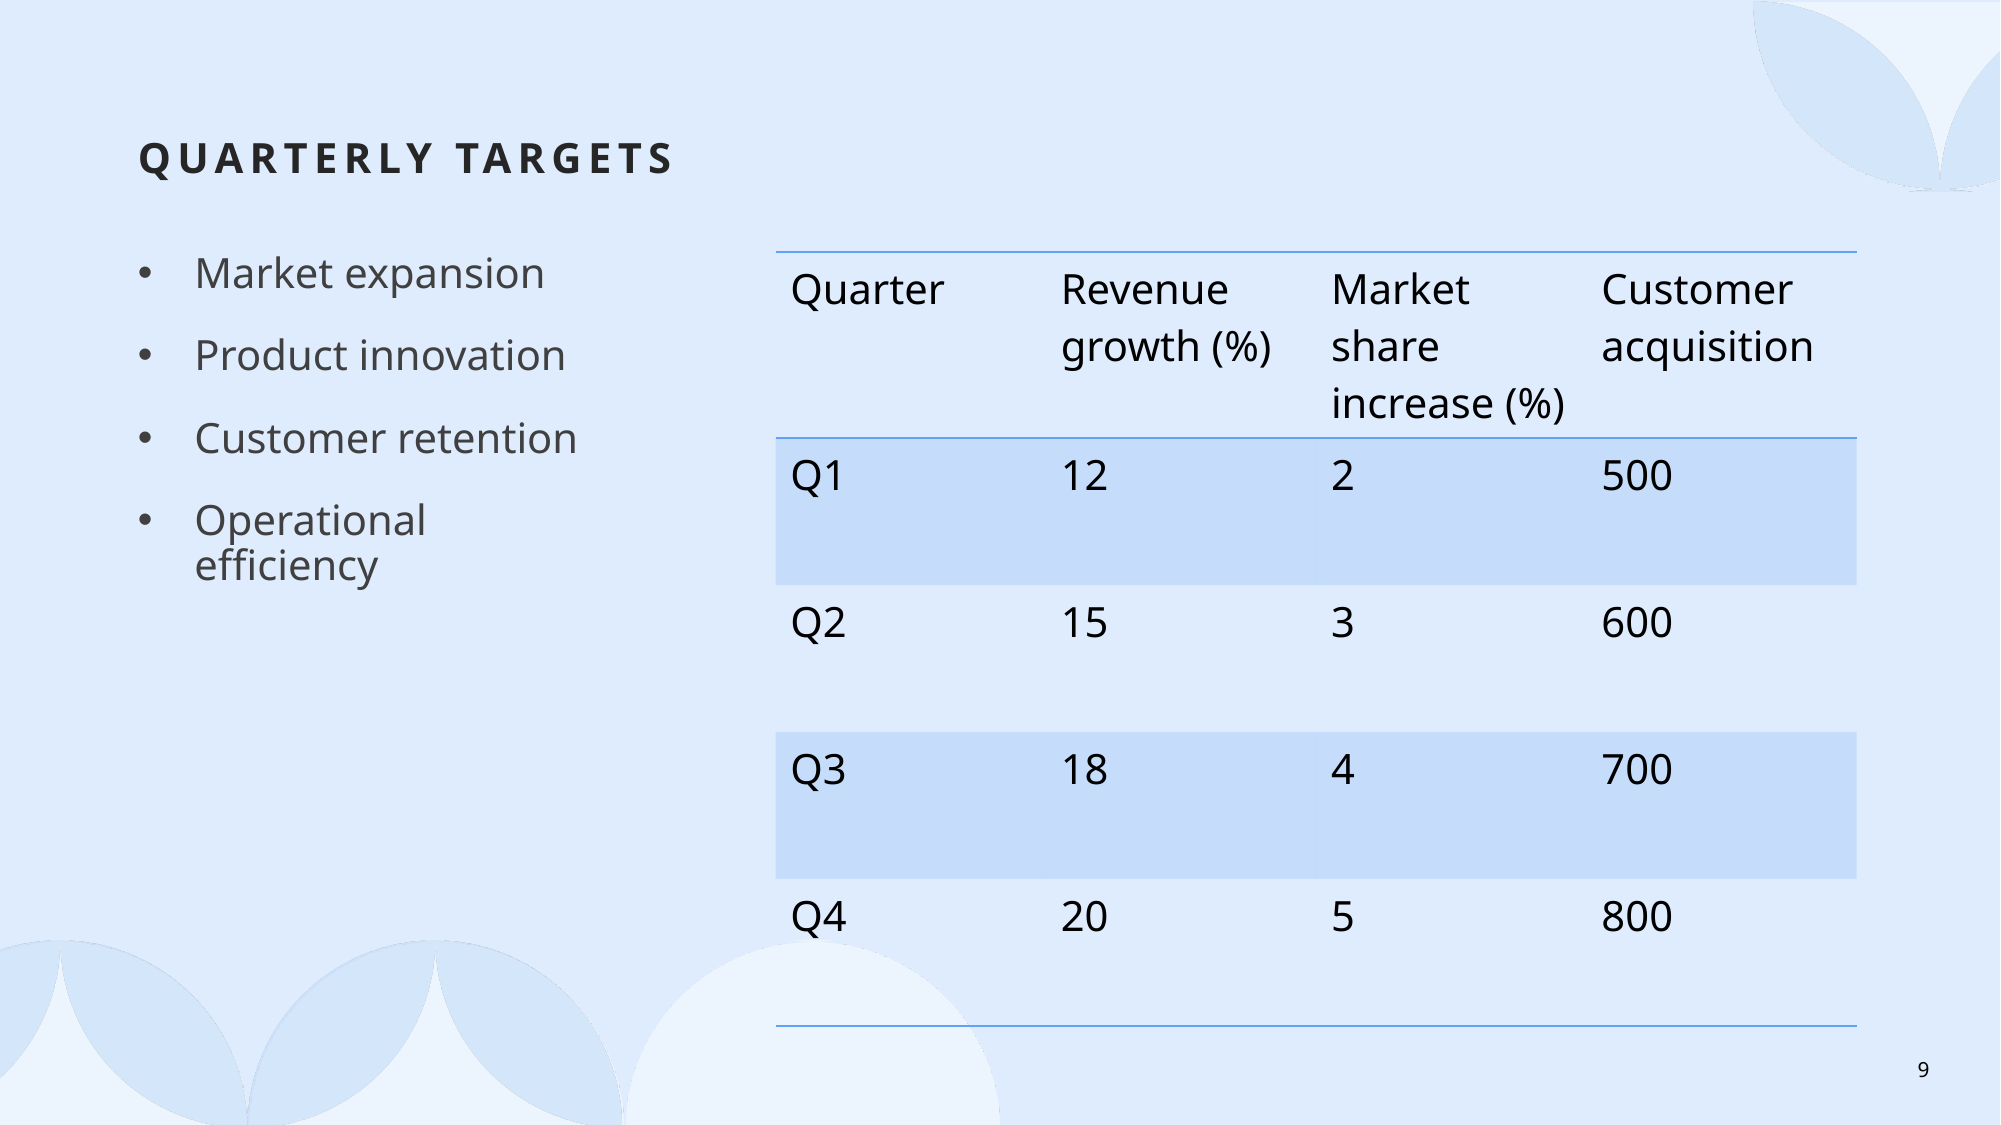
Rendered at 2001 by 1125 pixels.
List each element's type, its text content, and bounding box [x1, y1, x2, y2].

table_cell 3 [1316, 585, 1586, 732]
table_cell 500 [1586, 439, 1857, 585]
table_cell 12 [1046, 439, 1316, 585]
slide_number 9 [1791, 1047, 1930, 1095]
title QUARTERLY TARGETS [138, 138, 1857, 230]
table_cell Q2 [776, 585, 1046, 732]
table_header Customer acquisition [1586, 253, 1857, 437]
table_cell 2 [1316, 439, 1586, 585]
table_cell 15 [1046, 585, 1316, 732]
table_cell Q1 [776, 439, 1046, 585]
picture [1753, 1, 2000, 192]
table_cell 20 [1046, 879, 1316, 1025]
table_header Quarter [776, 253, 1046, 437]
table_cell 4 [1316, 732, 1586, 879]
list Market expansion Product innovation Customer retention Operational efficiency [138, 252, 608, 987]
table_cell Q4 [776, 879, 1046, 1025]
table_header Market share increase (%) [1316, 253, 1586, 437]
table_cell 5 [1316, 879, 1586, 1025]
table_cell 800 [1586, 879, 1857, 1025]
table_cell 700 [1586, 732, 1857, 879]
table_header Revenue growth (%) [1046, 253, 1316, 437]
picture [0, 940, 1000, 1125]
table_cell 600 [1586, 585, 1857, 732]
table_cell 18 [1046, 732, 1316, 879]
table_cell Q3 [776, 732, 1046, 879]
